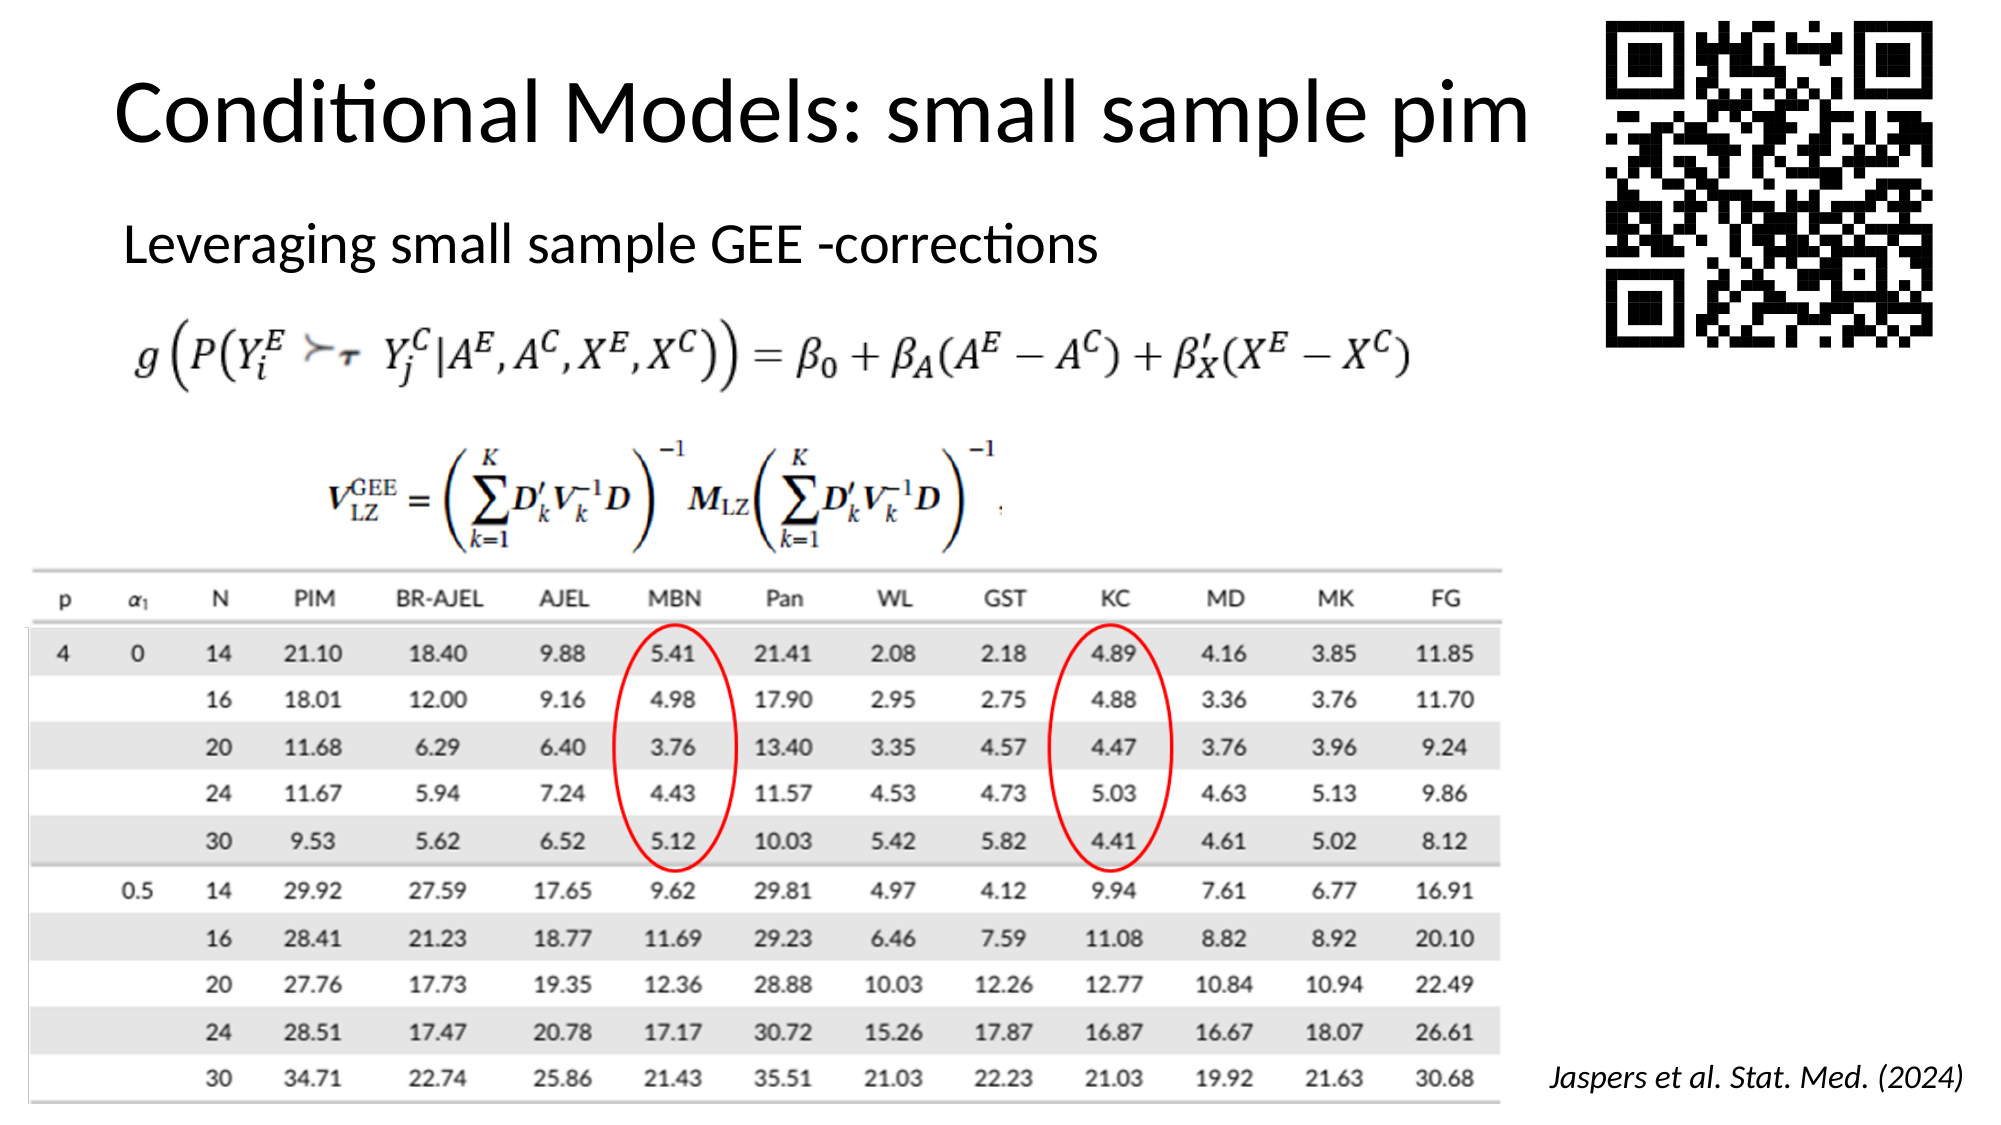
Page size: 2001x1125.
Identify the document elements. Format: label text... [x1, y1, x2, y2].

text_box Jaspers et al. Stat. Med. (2024) [1534, 1047, 2000, 1103]
text_box Leveraging small sample GEE -corrections [108, 197, 1584, 283]
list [1589, 3, 1946, 360]
title Conditional Models: small sample pim [99, 4, 1587, 222]
picture [25, 280, 1509, 1104]
